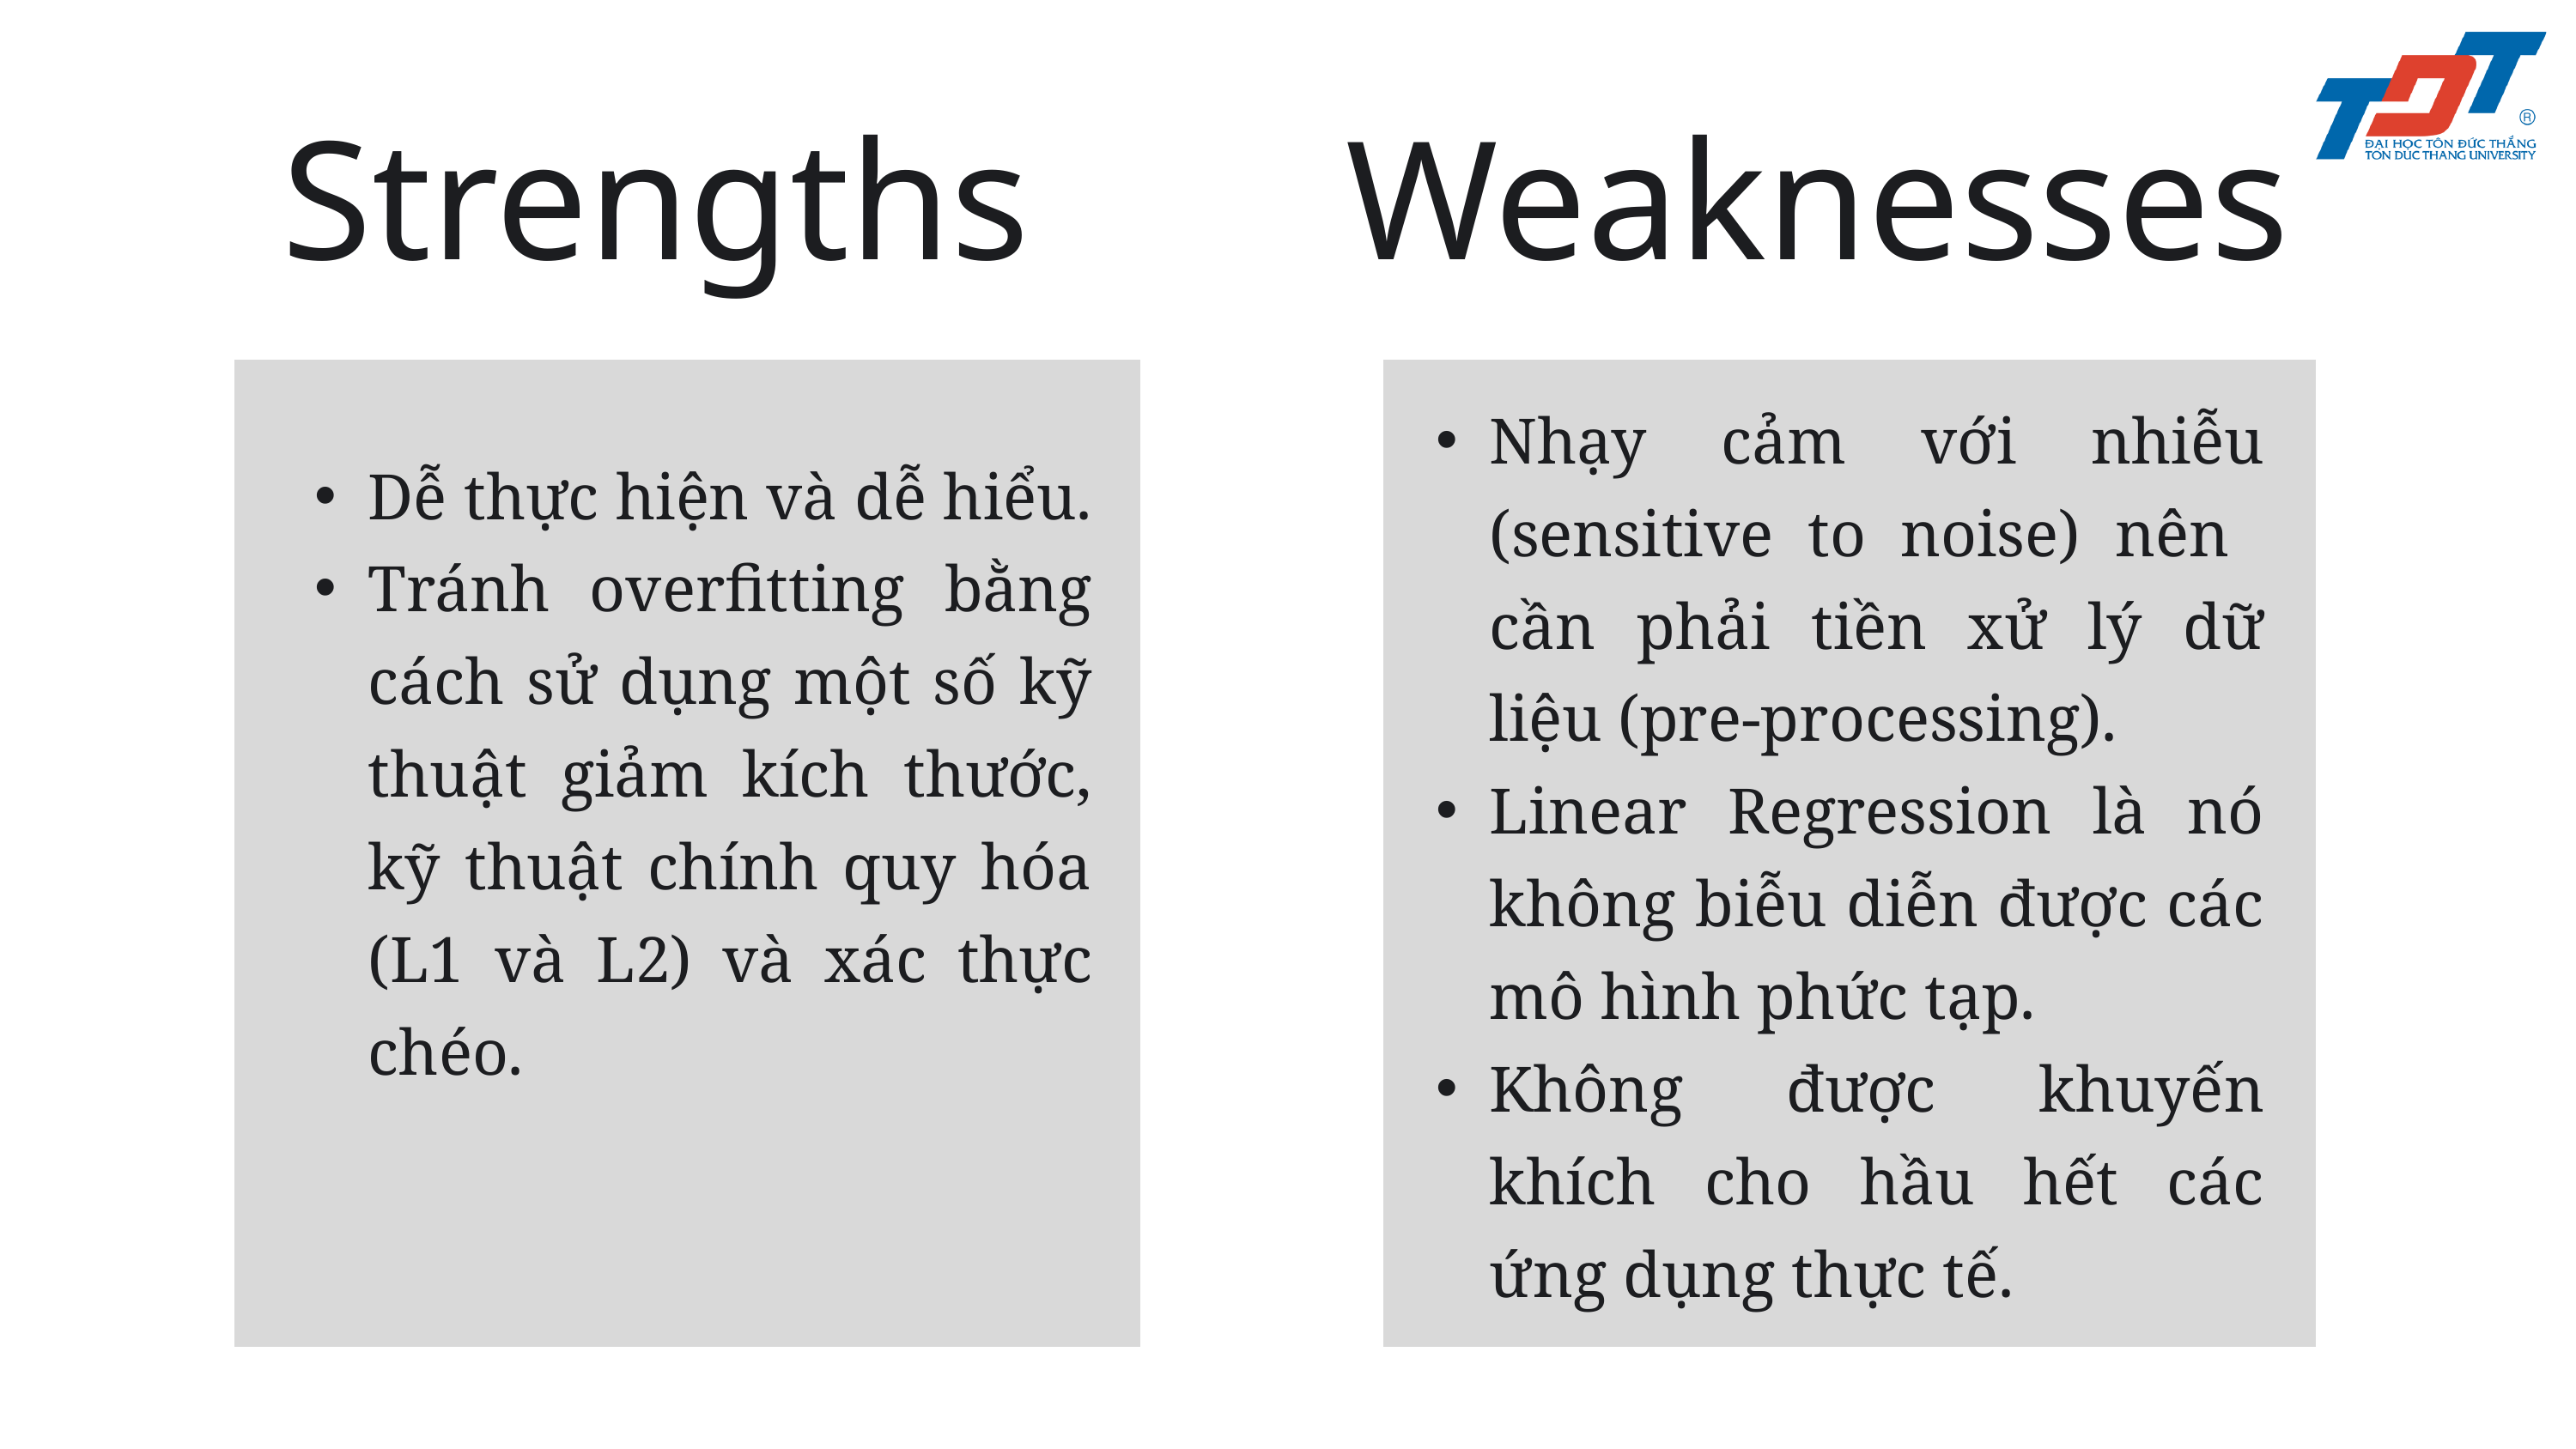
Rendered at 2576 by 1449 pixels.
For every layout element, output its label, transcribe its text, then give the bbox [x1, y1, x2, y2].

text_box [234, 359, 1141, 1348]
text_box [2316, 32, 2547, 160]
text_box Weaknesses [1346, 95, 2395, 293]
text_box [1382, 359, 2317, 1348]
text_box Strengths [282, 95, 1093, 293]
